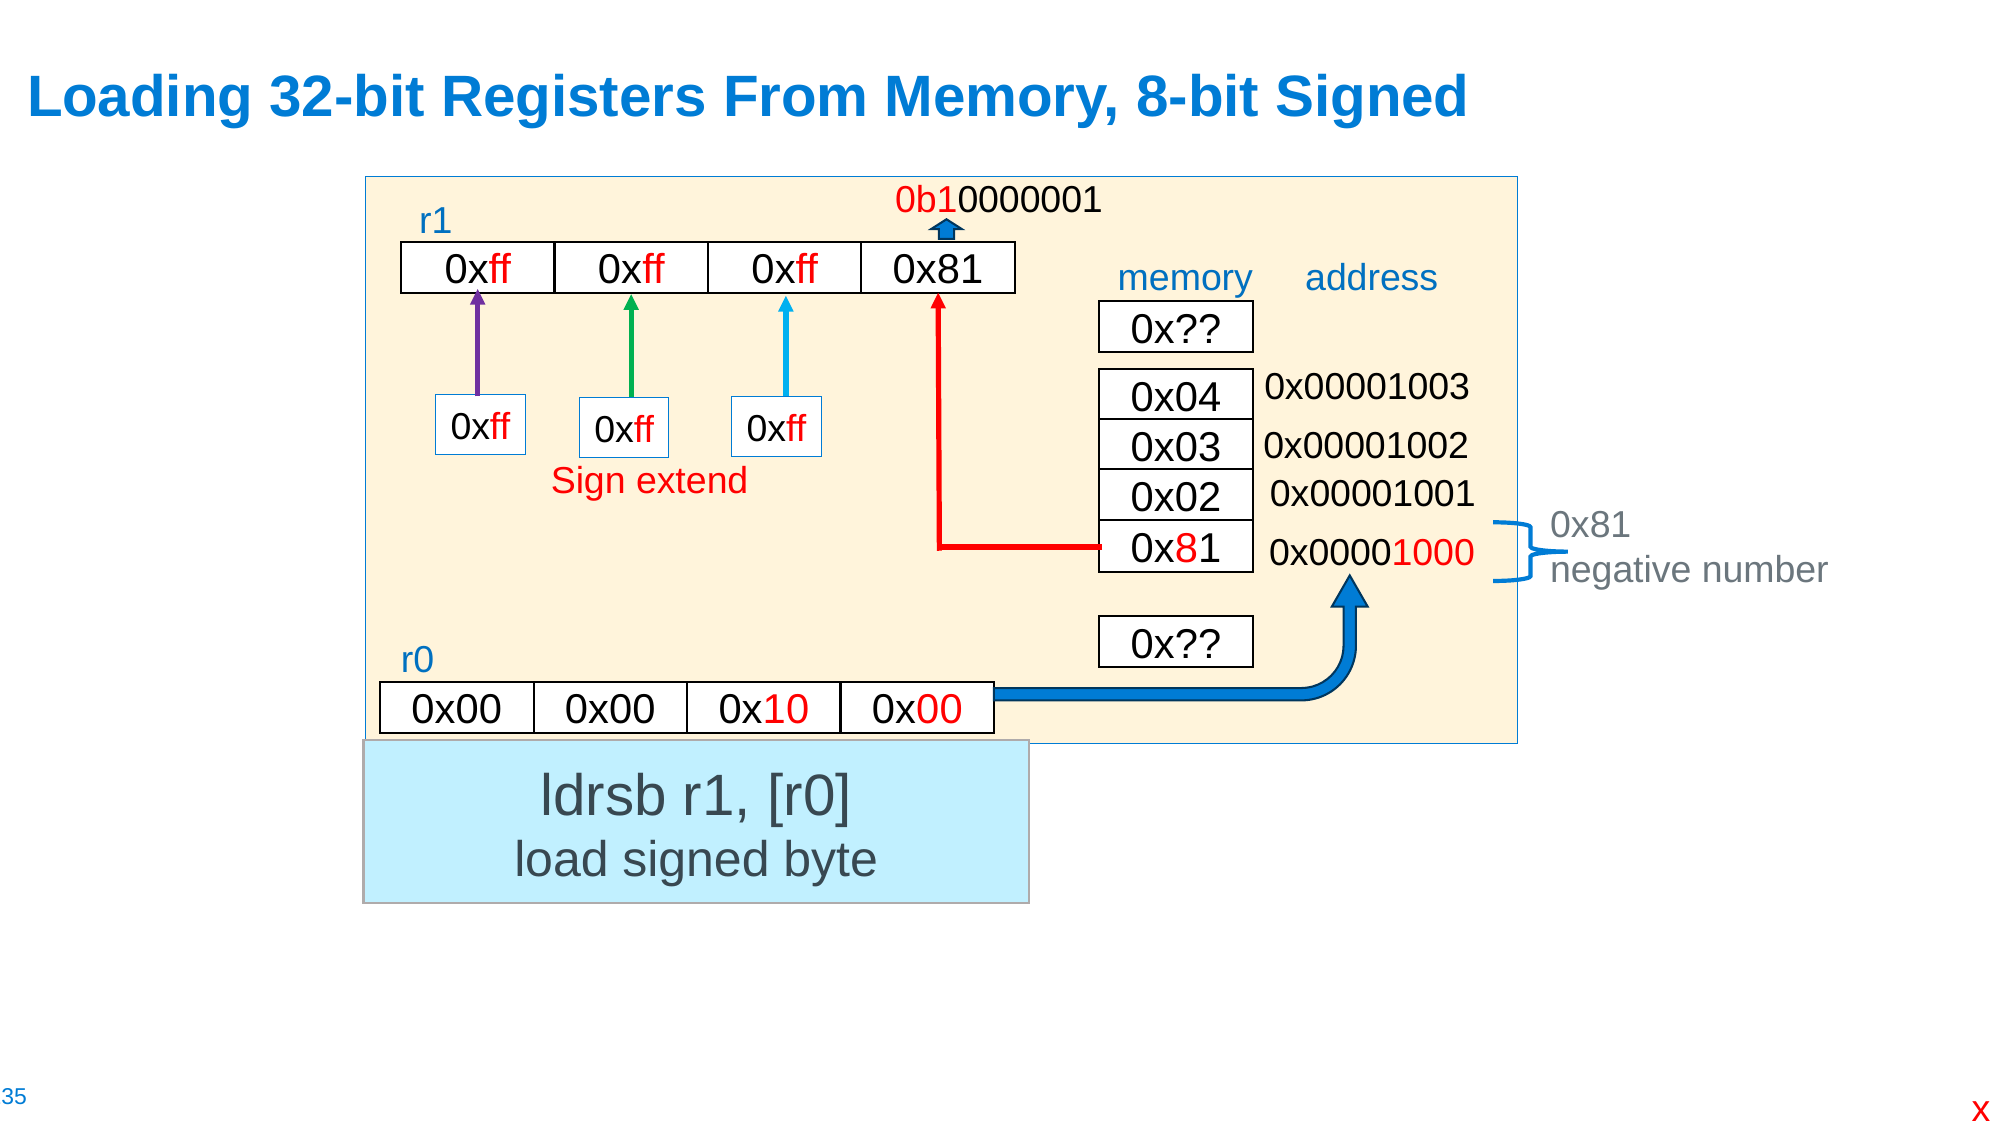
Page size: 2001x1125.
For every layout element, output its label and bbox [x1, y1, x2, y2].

text_box [362, 167, 1844, 904]
text_box [1956, 1076, 2000, 1125]
title [12, 19, 1987, 137]
